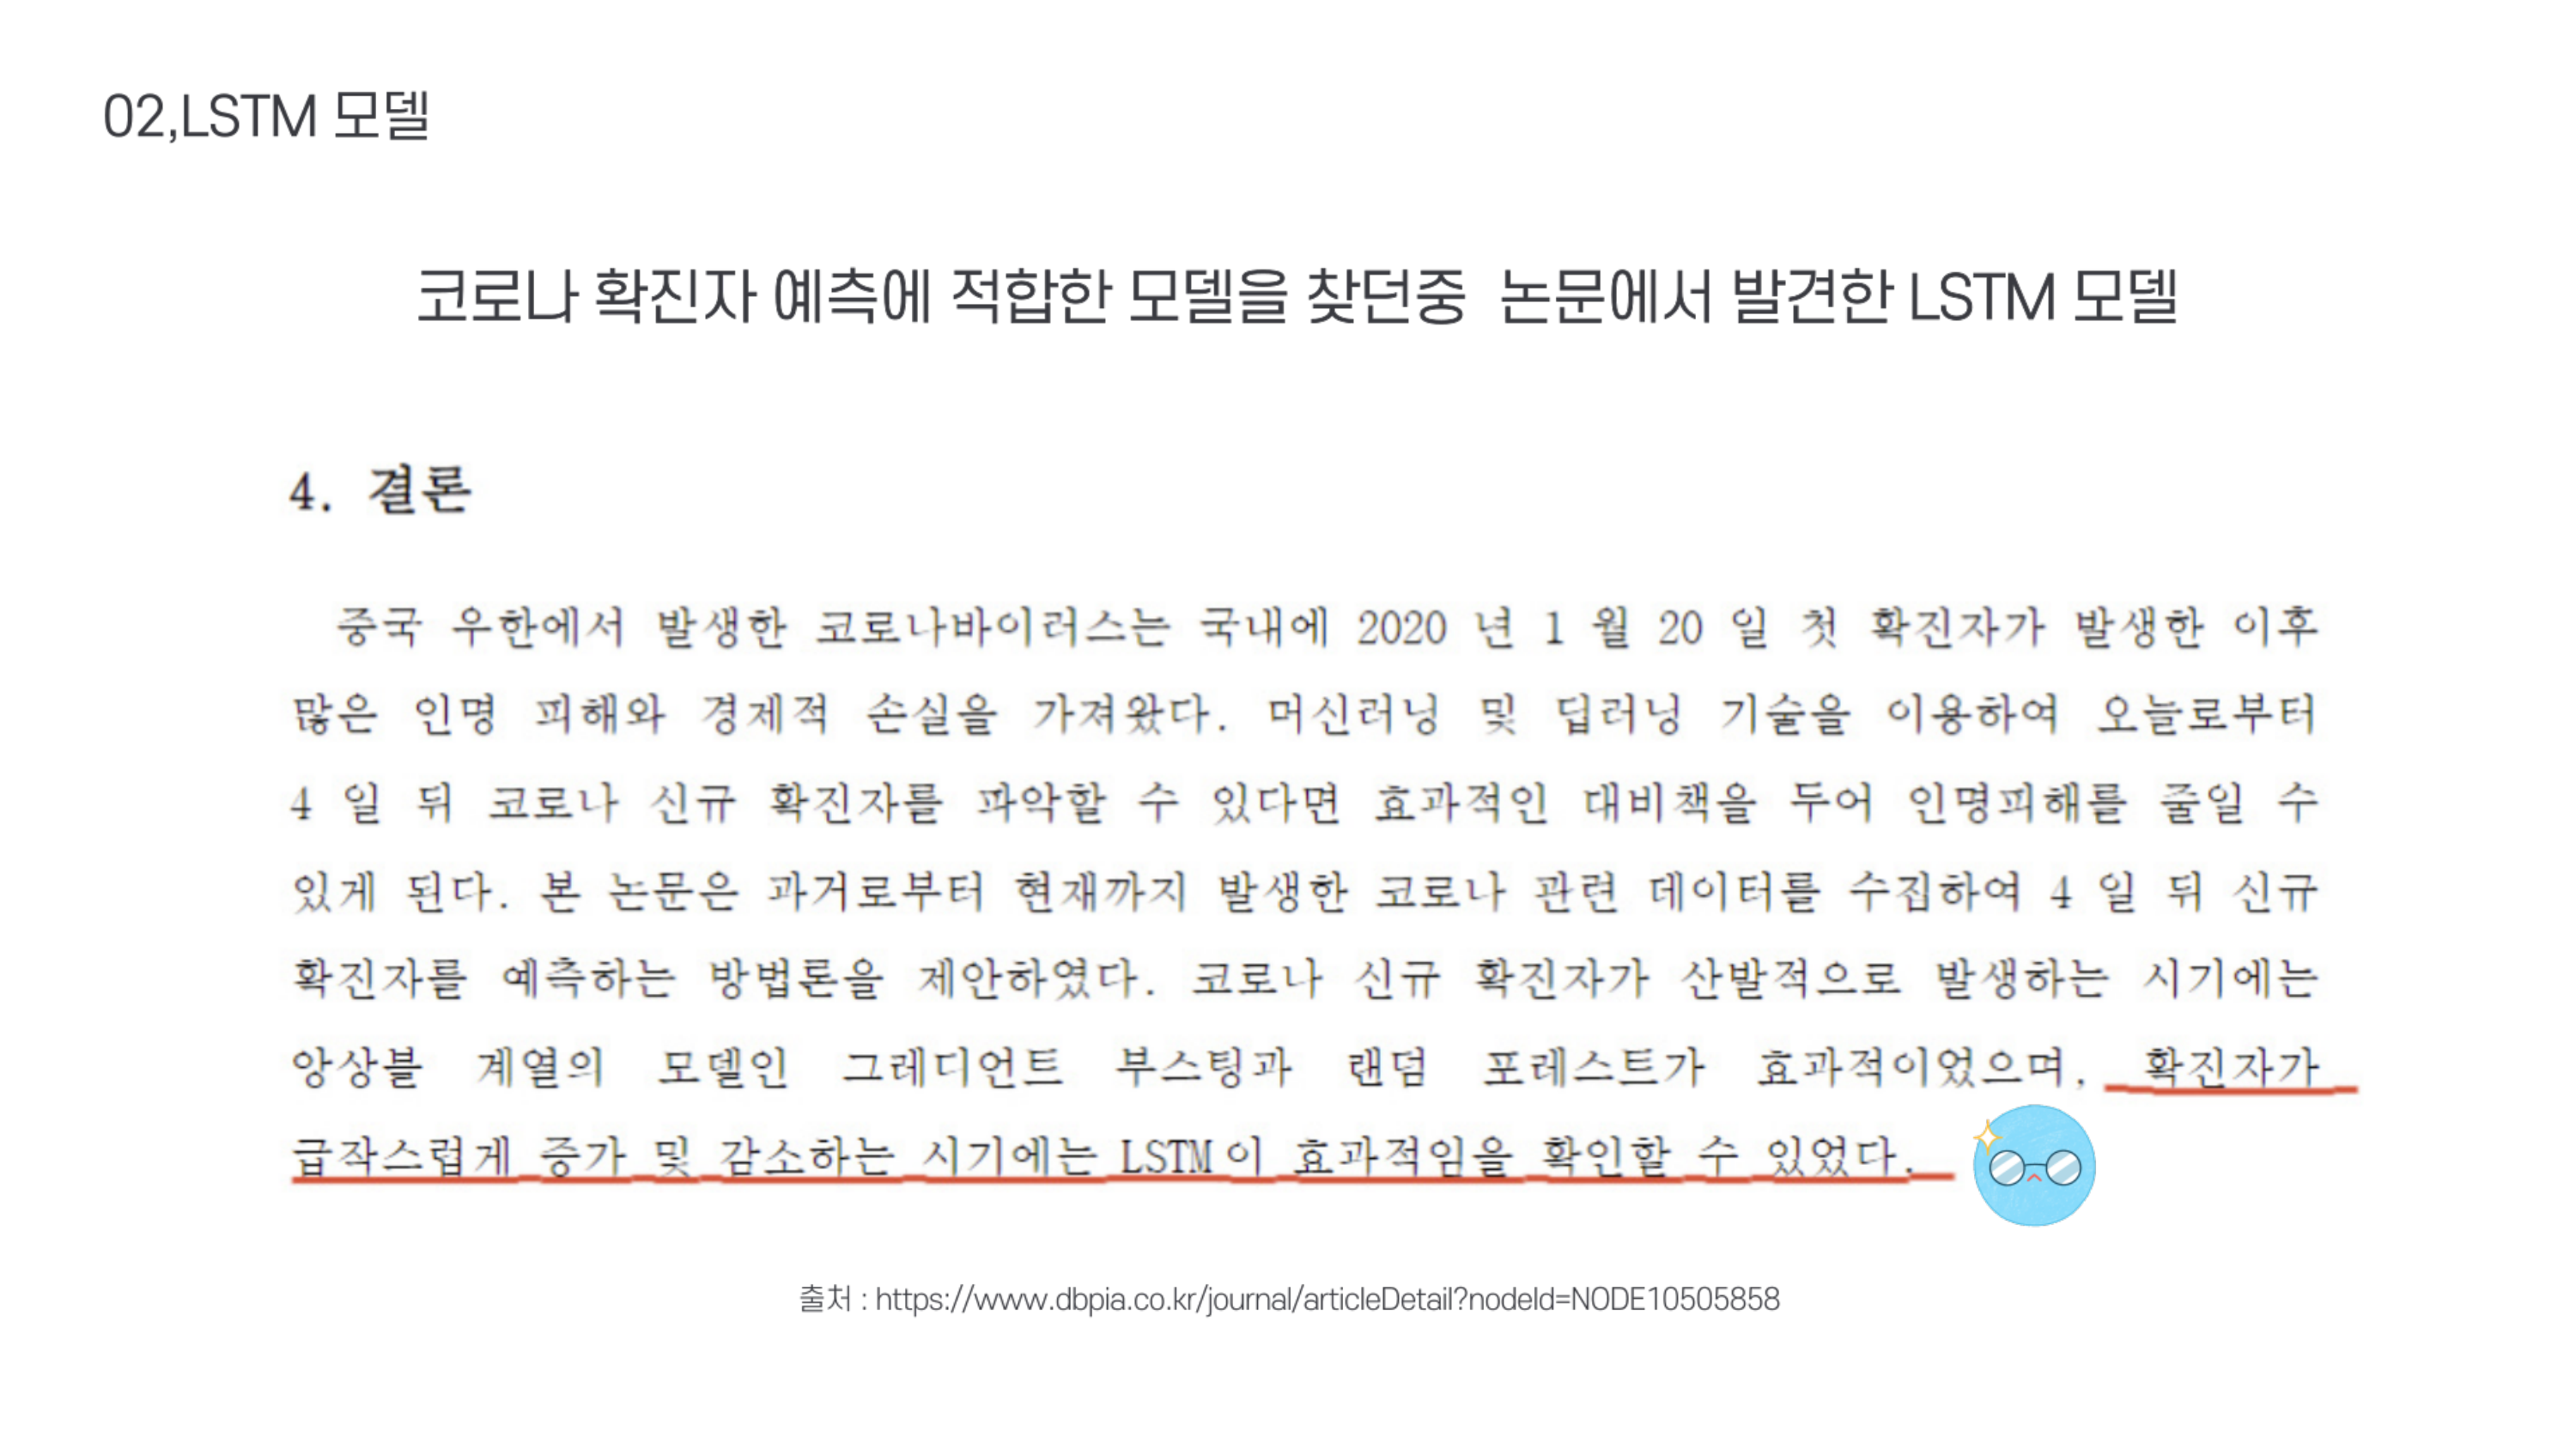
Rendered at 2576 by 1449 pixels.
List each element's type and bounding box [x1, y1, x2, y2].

picture [794, 1274, 1795, 1331]
text_box [228, 428, 2377, 1229]
picture [1965, 1093, 2105, 1234]
picture [94, 70, 453, 169]
picture [405, 245, 2202, 350]
